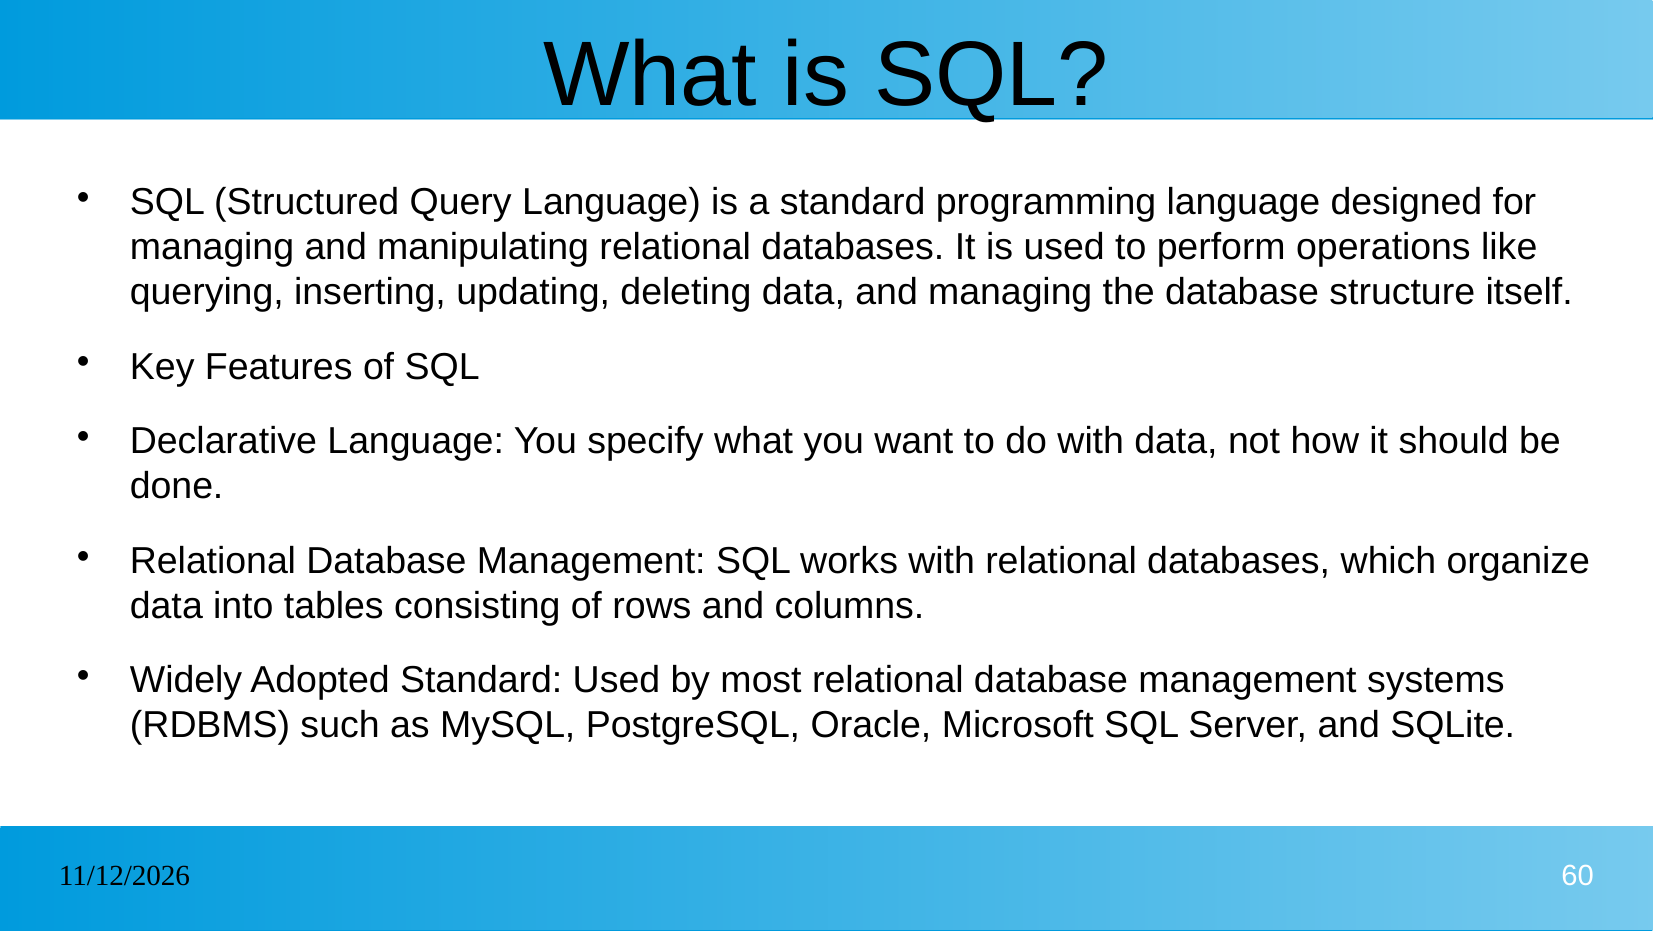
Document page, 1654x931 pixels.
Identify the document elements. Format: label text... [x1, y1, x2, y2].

title What is SQL? [59, 29, 1594, 108]
slide_number 60 [1210, 856, 1594, 915]
list SQL (Structured Query Language) is a standard programming language designed for managing and manipulating relational databases. It is used to perform operations like querying, inserting, updating, deleting data, and managing the database structure itself. Key Features of SQL Declarative Language: You specify what you want to do with data, not how it should be done. Relational Database Management: SQL works with relational databases, which organize data into tables consisting of rows and columns. Widely Adopted Standard: Used by most relational database management systems (RDBMS) such as MySQL, PostgreSQL, Oracle, Microsoft SQL Server, and SQLite. [59, 177, 1594, 768]
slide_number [59, 856, 443, 915]
